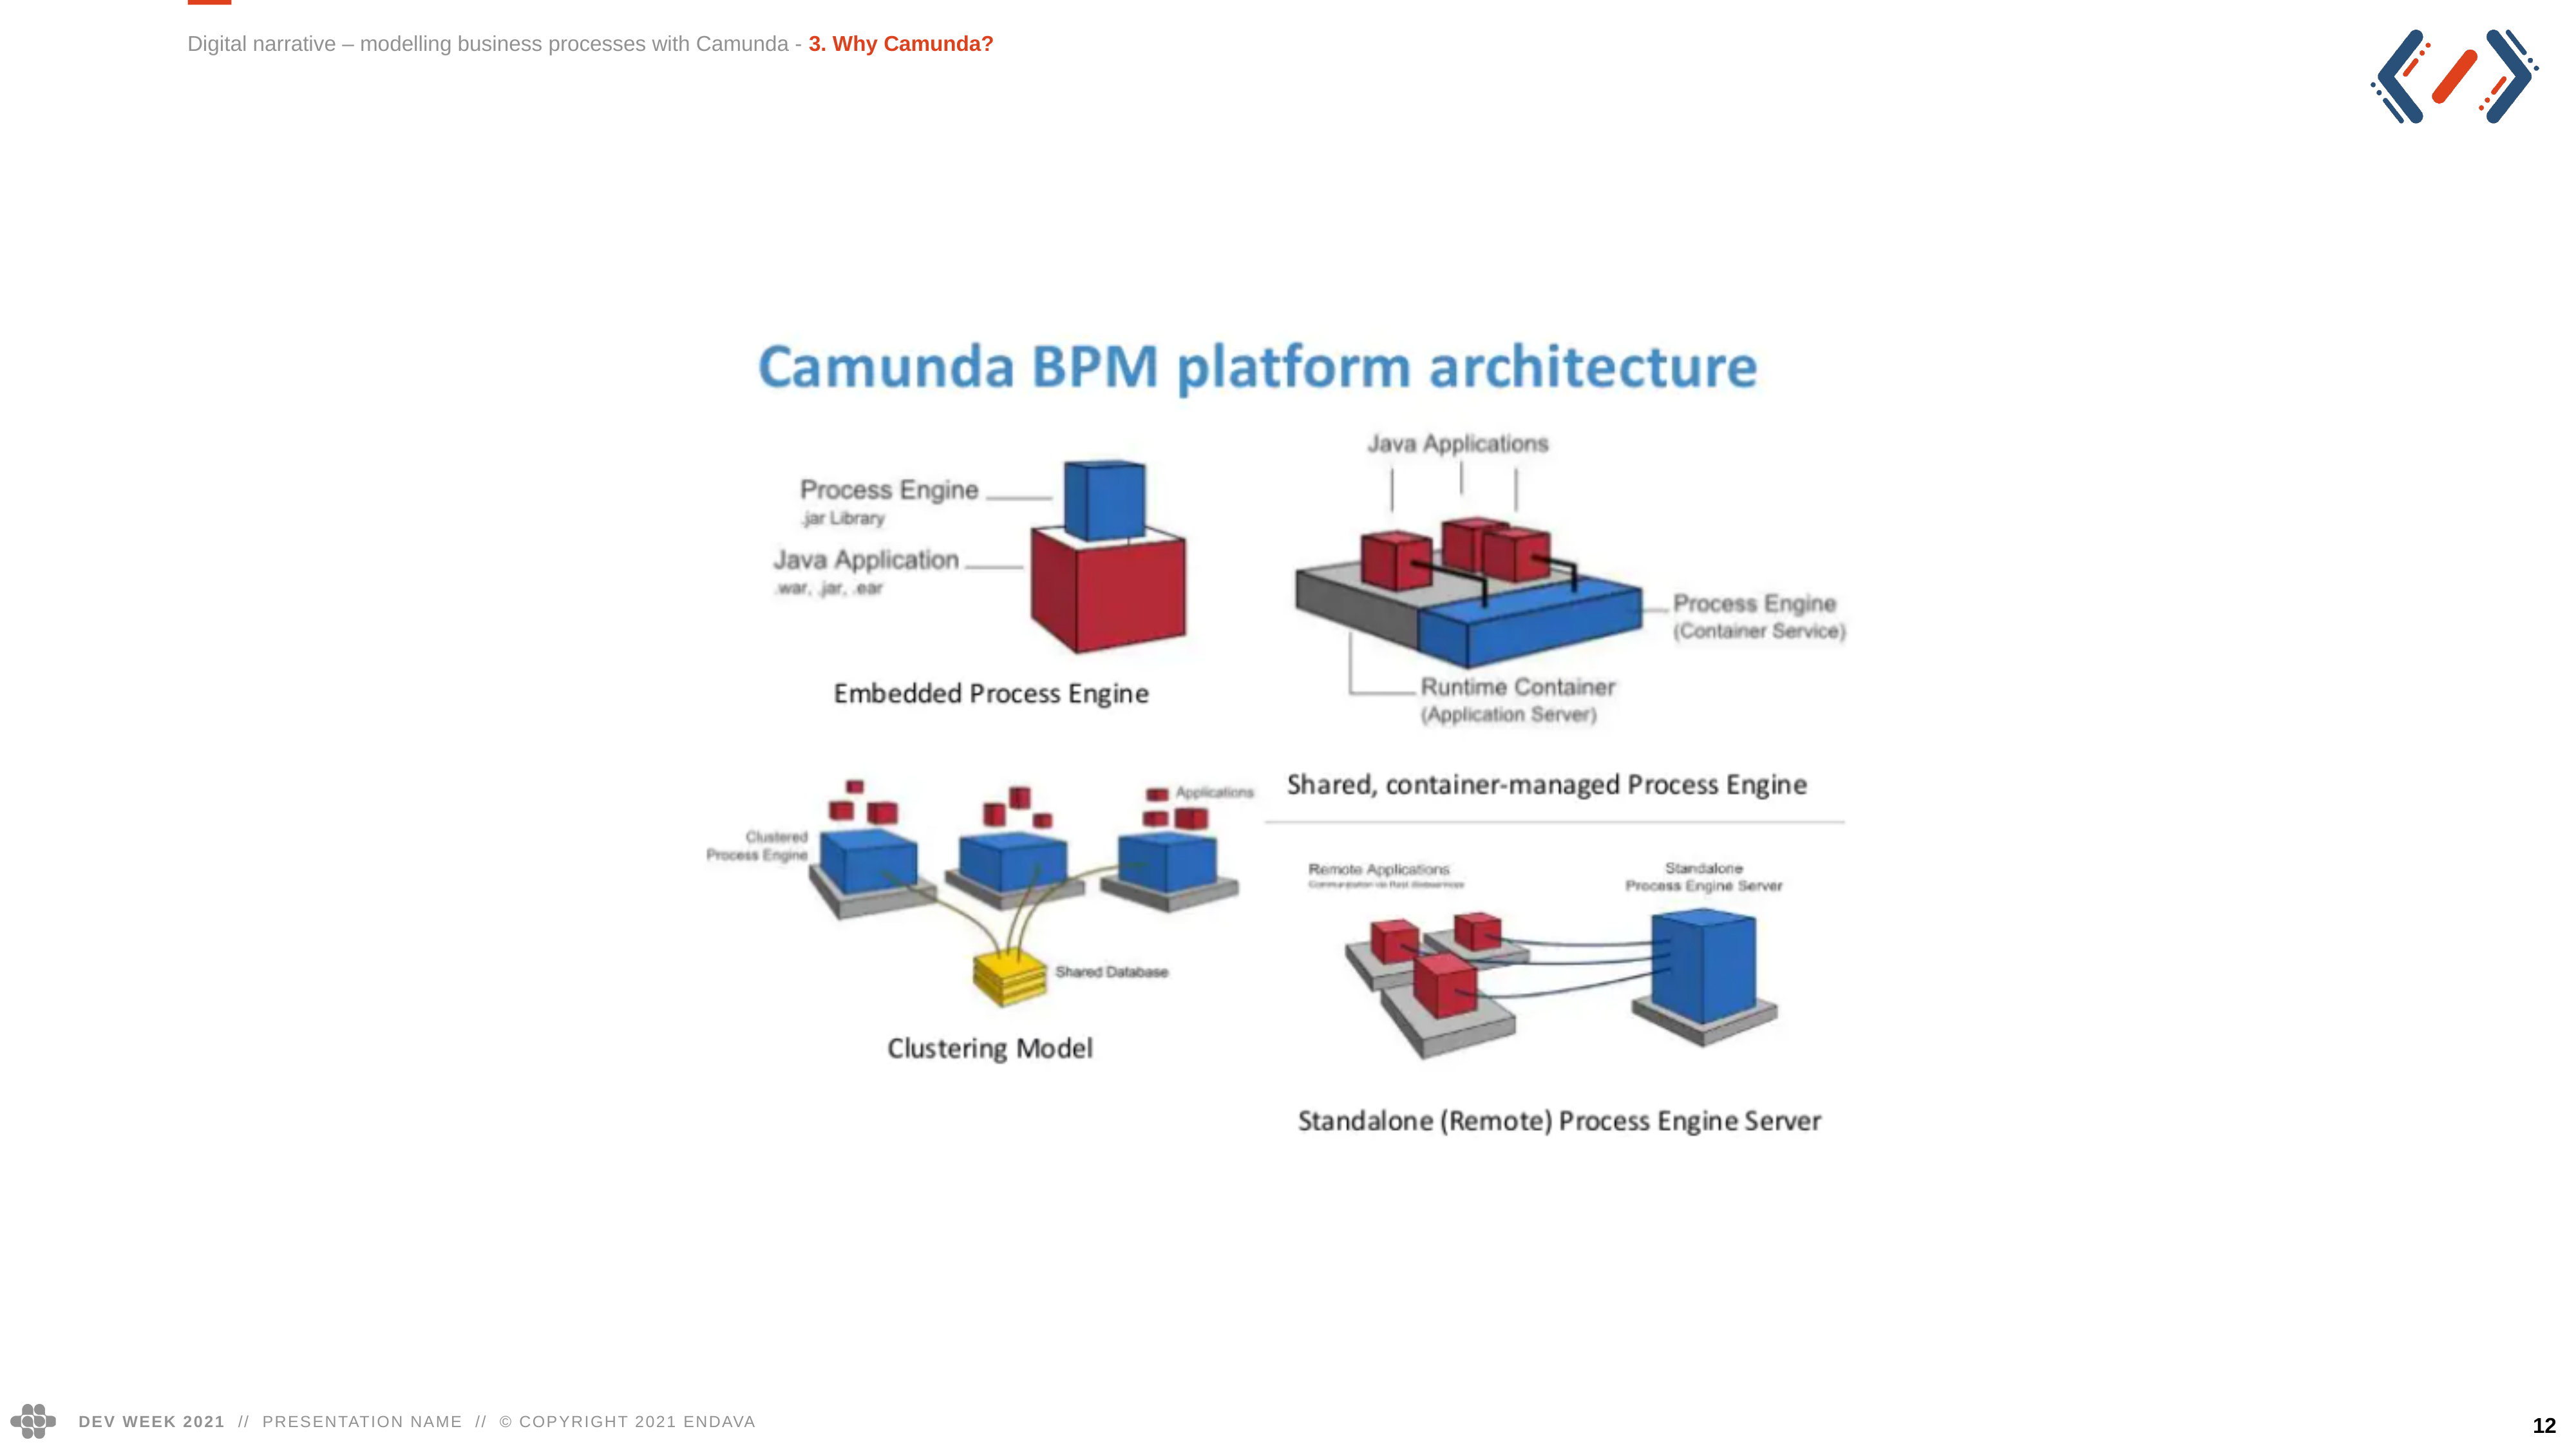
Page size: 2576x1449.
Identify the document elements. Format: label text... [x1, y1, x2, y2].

picture [2309, 0, 2576, 209]
slide_number 12 [2523, 1403, 2565, 1445]
picture [704, 309, 1872, 1140]
list Digital narrative – modelling business processes with Camunda - 3. Why Camunda? [179, 21, 1011, 64]
